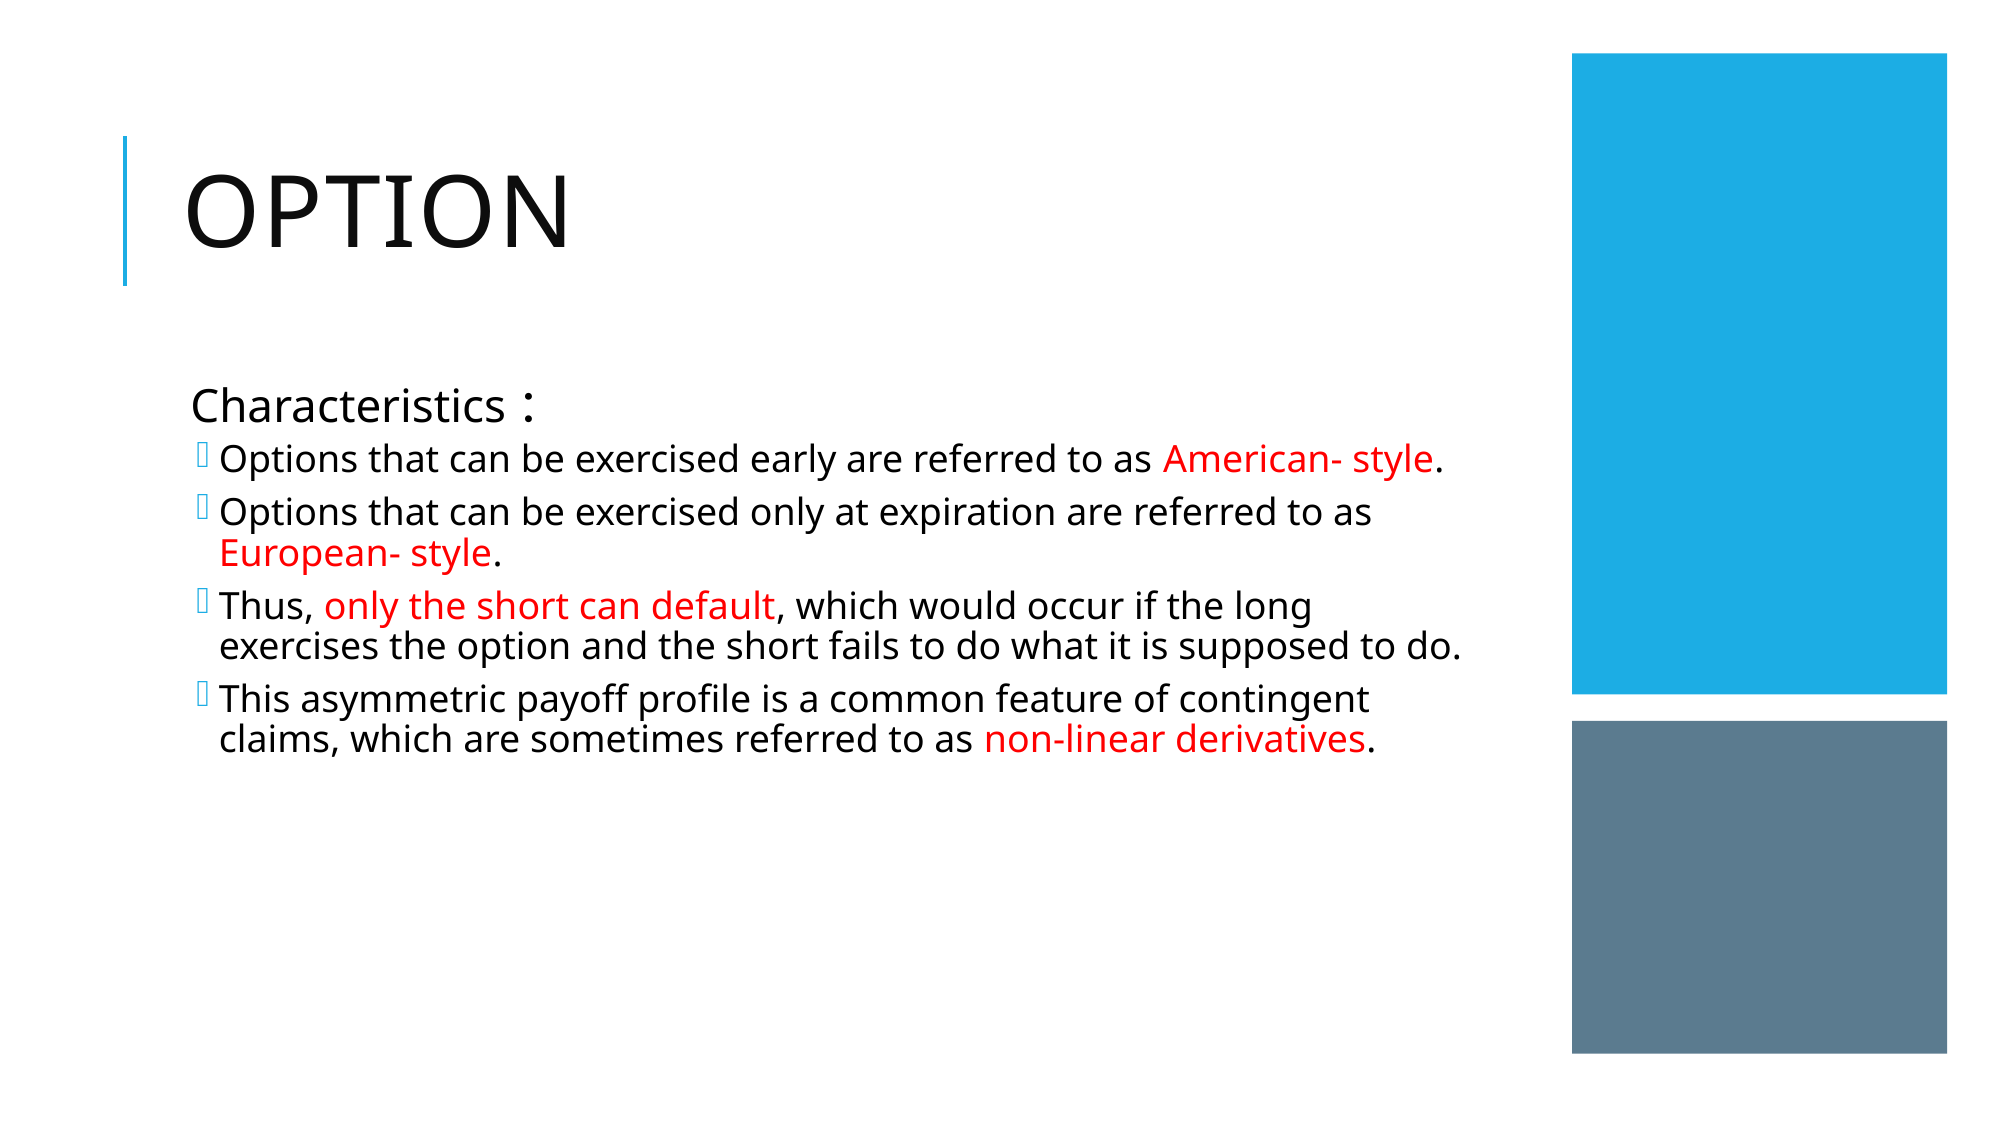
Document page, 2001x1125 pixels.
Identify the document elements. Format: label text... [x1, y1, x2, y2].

list Characteristics： Options that can be exercised early are referred to as American- style. Options that can be exercised only at expiration are referred to as European- style. Thus, only the short can default, which would occur if the long exercises the option and the short fails to do what it is supposed to do. This asymmetric payoff profile is a common feature of contingent claims, which are sometimes referred to as non-linear derivatives. [168, 375, 1484, 1035]
title Option [168, 96, 1484, 342]
text_box [1571, 52, 1948, 696]
text_box [1571, 720, 1948, 1055]
